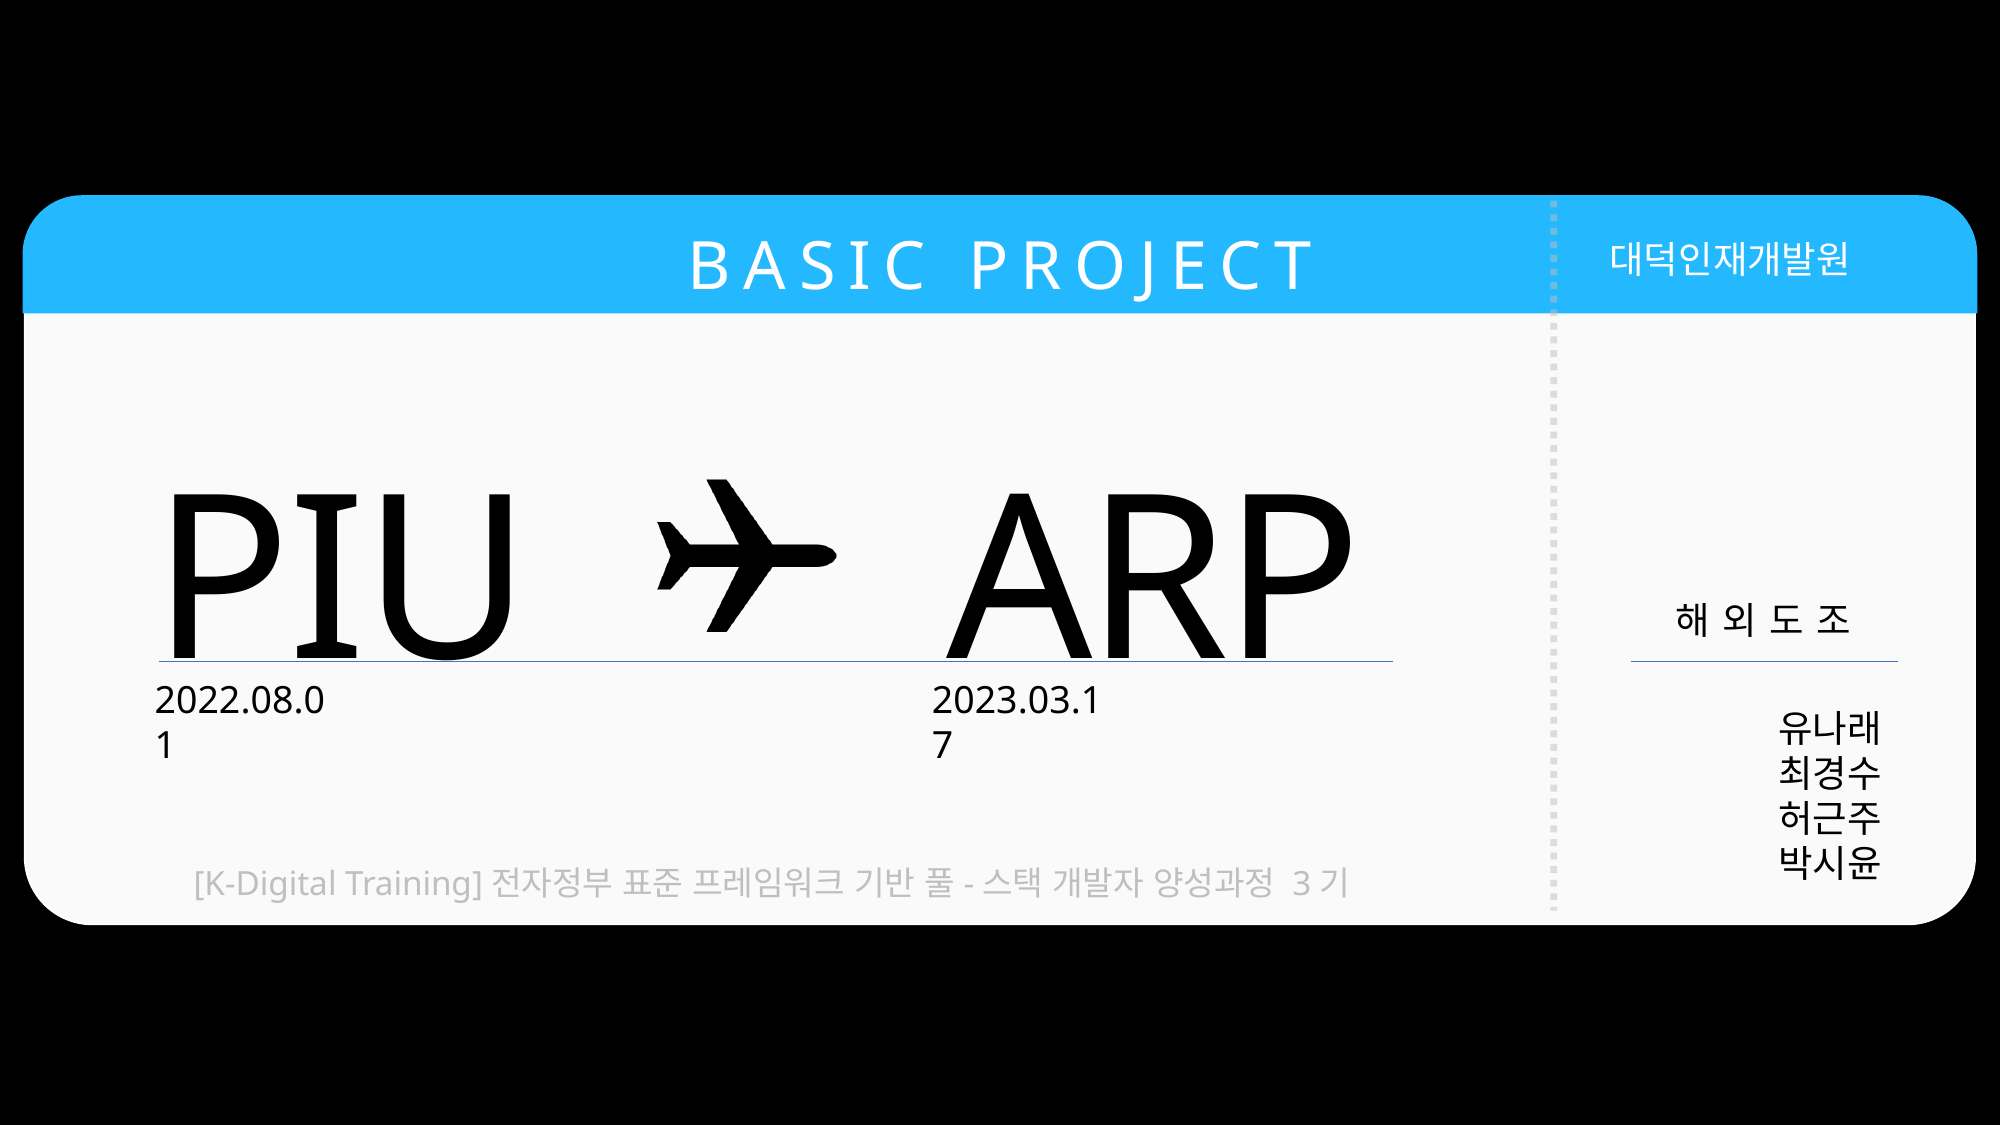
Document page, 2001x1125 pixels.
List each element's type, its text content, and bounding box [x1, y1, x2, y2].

text_box 대덕인재개발원 [1594, 229, 1934, 334]
text_box [K-Digital Training]전자정부 표준 프레임워크 기반 풀-스택 개발자 양성과정 3기 [105, 854, 1438, 910]
text_box 2023.03.17 [917, 668, 1133, 774]
picture [638, 448, 854, 660]
text_box ARP [901, 422, 1407, 712]
text_box [23, 315, 1976, 926]
text_box 해외도조 [1594, 589, 1934, 650]
text_box 2022.08.01 [139, 668, 355, 774]
text_box 유나래 최경수 허근주 박시윤 [1763, 697, 1928, 893]
text_box PIU [138, 422, 595, 712]
text_box BASIC PROJECT [21, 194, 1979, 315]
